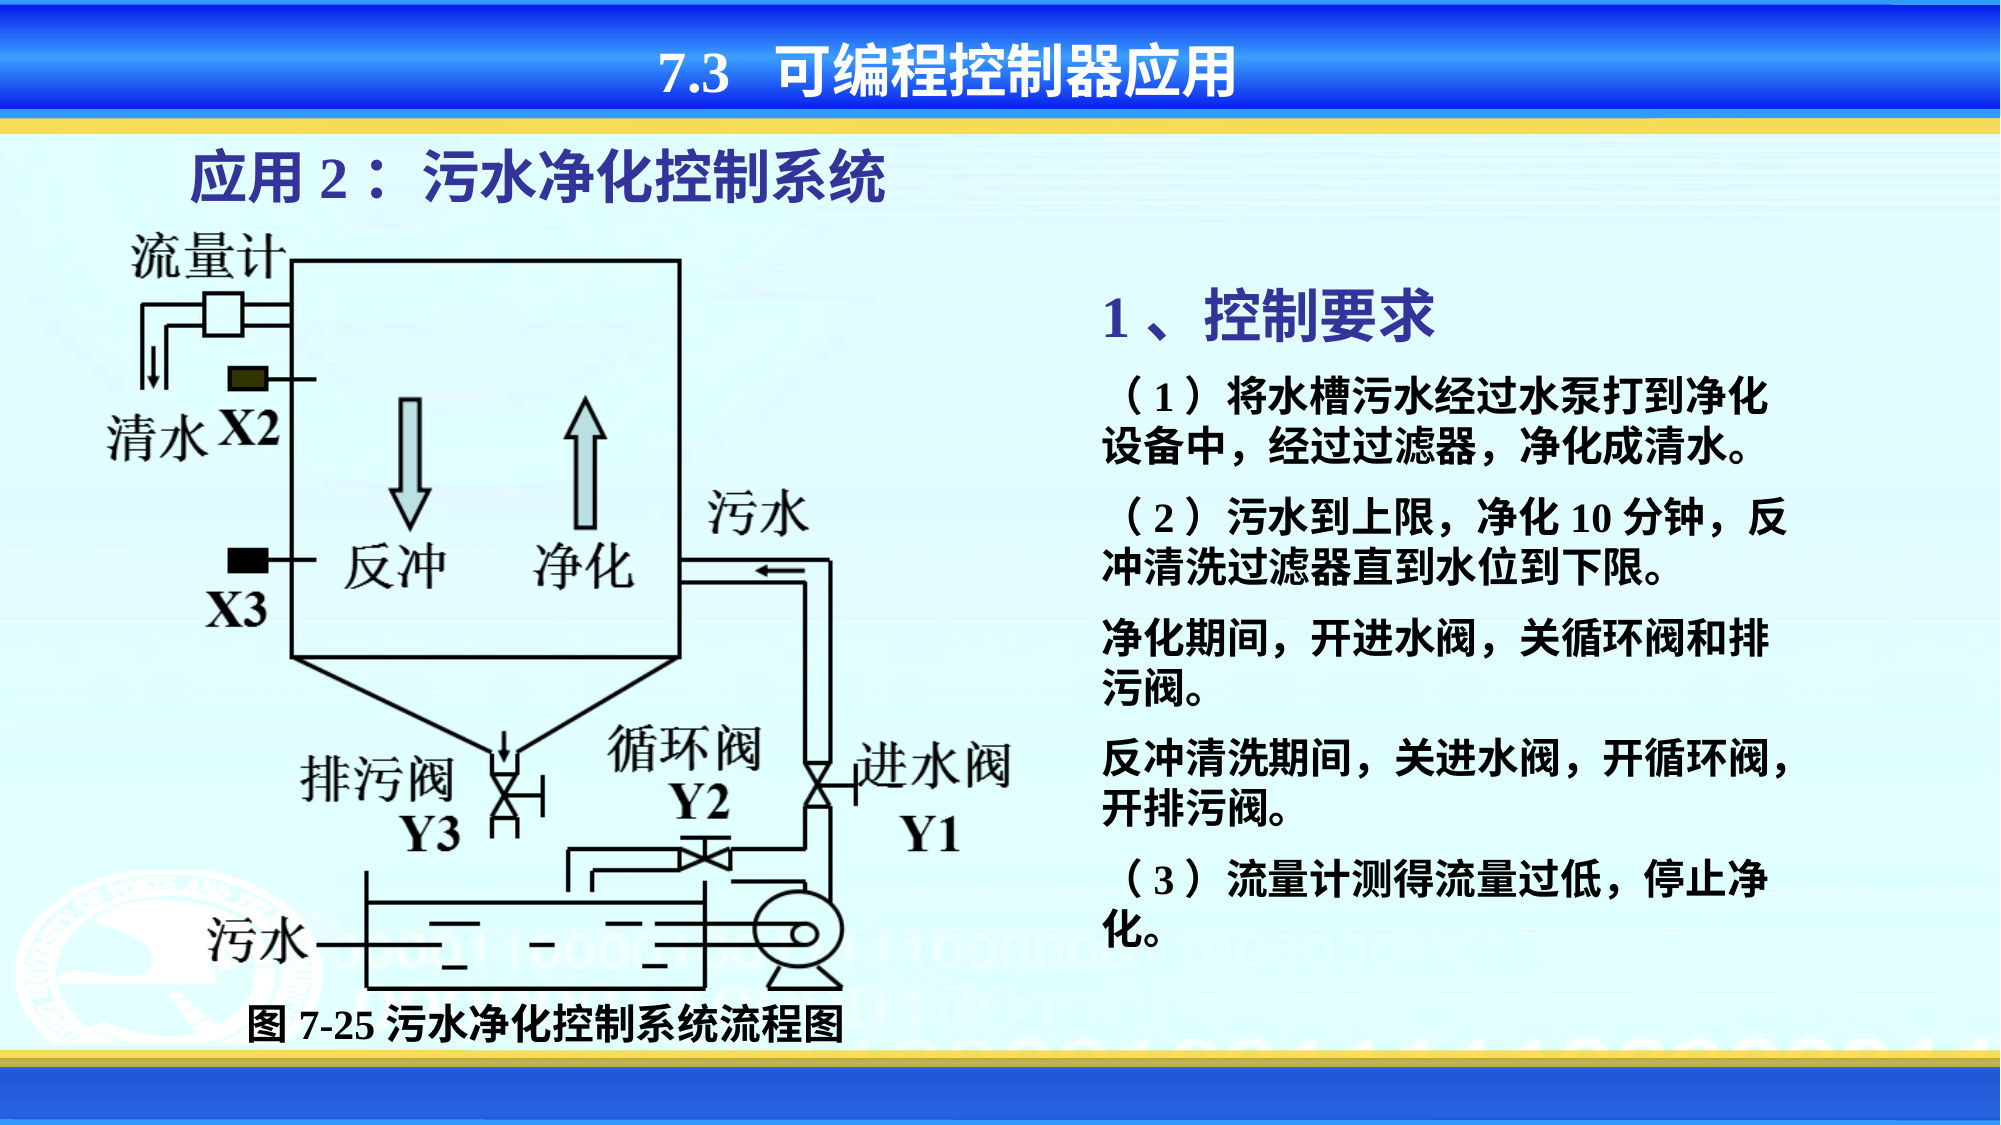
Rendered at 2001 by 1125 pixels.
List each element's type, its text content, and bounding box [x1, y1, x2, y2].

text_box 7.3 可编程控制器应用 [643, 26, 1255, 112]
text_box 图7-25污水净化控制系统流程图 [231, 999, 894, 1056]
picture [90, 218, 1088, 991]
text_box 1、控制要求 （1）将水槽污水经过水泵打到净化设备中，经过过滤器，净化成清水。 （2）污水到上限，净化10分钟，反冲清洗过滤器直到水位到下限。 净化期间，开进水阀，关循环阀和排污阀。 反冲清洗期间，关进水阀，开循环阀，开排污阀。 （3）流量计测得流量过低，停止净化。 [1093, 271, 1825, 961]
picture [0, 1067, 2000, 1120]
text_box 应用2：污水净化控制系统 [174, 132, 951, 216]
